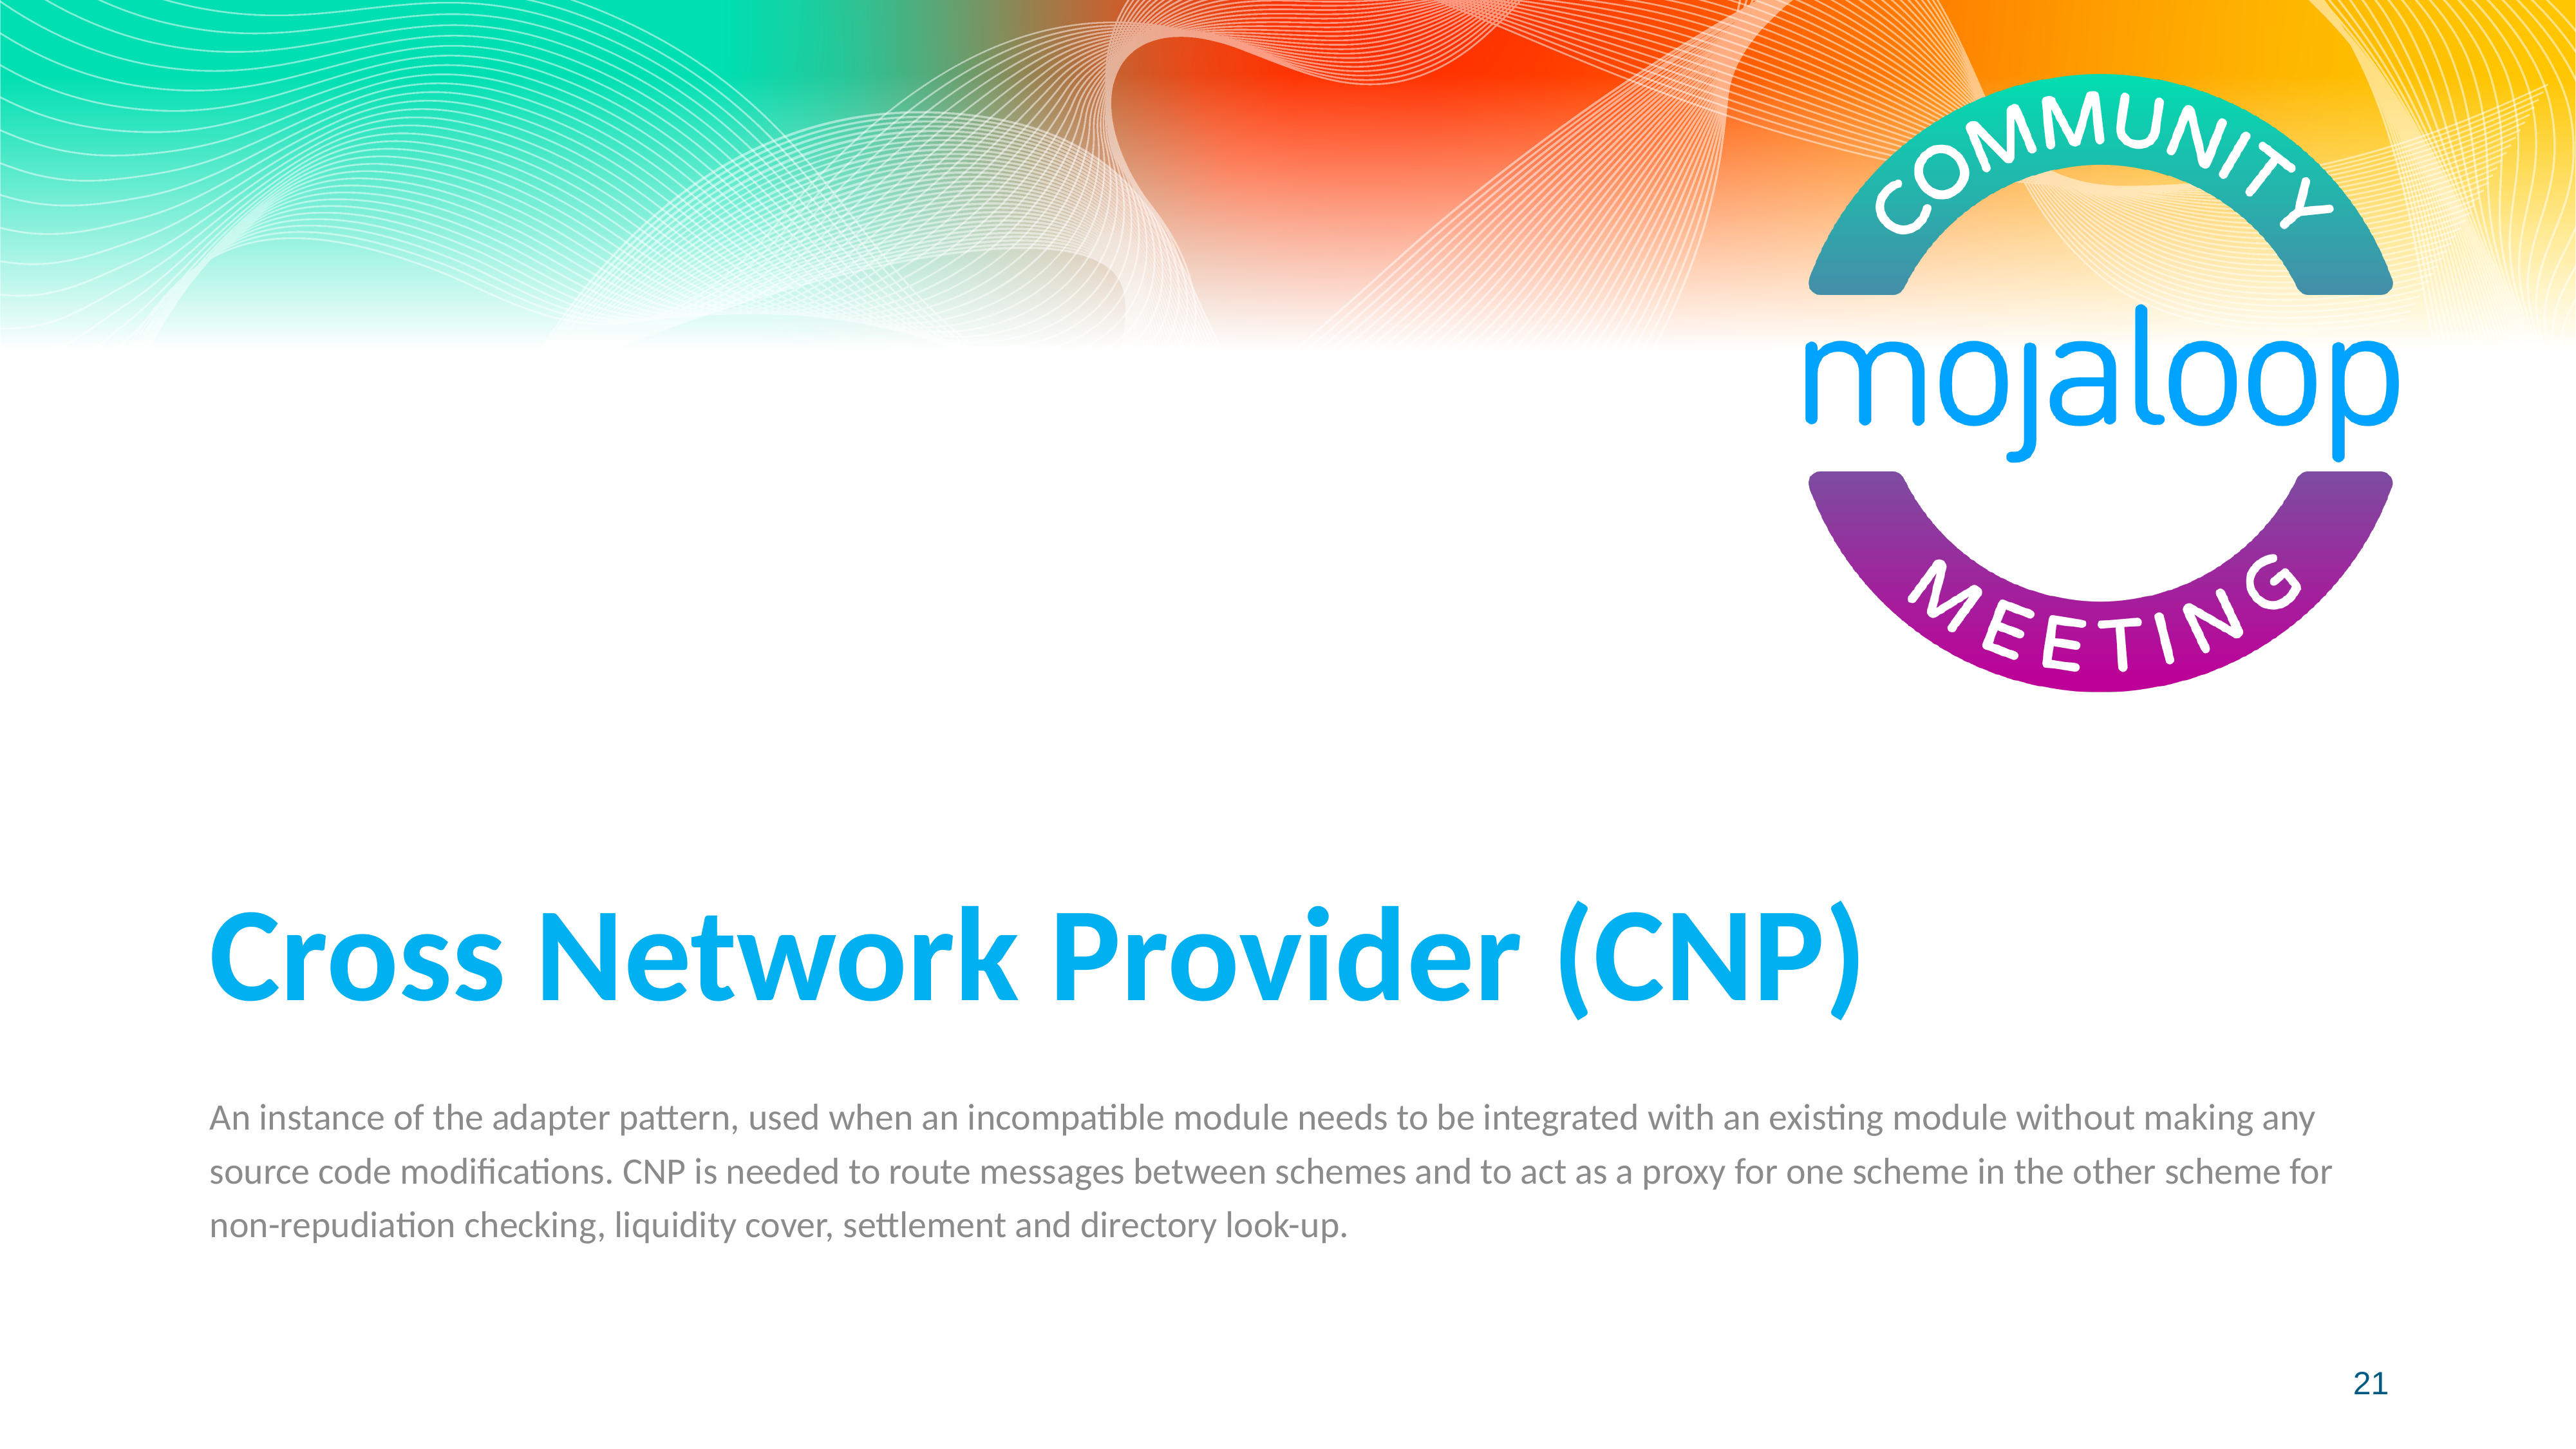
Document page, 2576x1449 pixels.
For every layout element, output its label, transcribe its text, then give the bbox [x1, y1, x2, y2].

list An instance of the adapter pattern, used when an incompatible module needs to be integrated with an existing module without making any source code modifications. CNP is needed to route messages between schemes and to act as a proxy for one scheme in the other scheme for non-repudiation checking, liquidity cover, settlement and directory look-up. [200, 1079, 2399, 1251]
picture [0, 0, 2576, 1449]
slide_number 21 [1819, 1343, 2399, 1421]
title Cross Network Provider (CNP) [200, 848, 1944, 1067]
